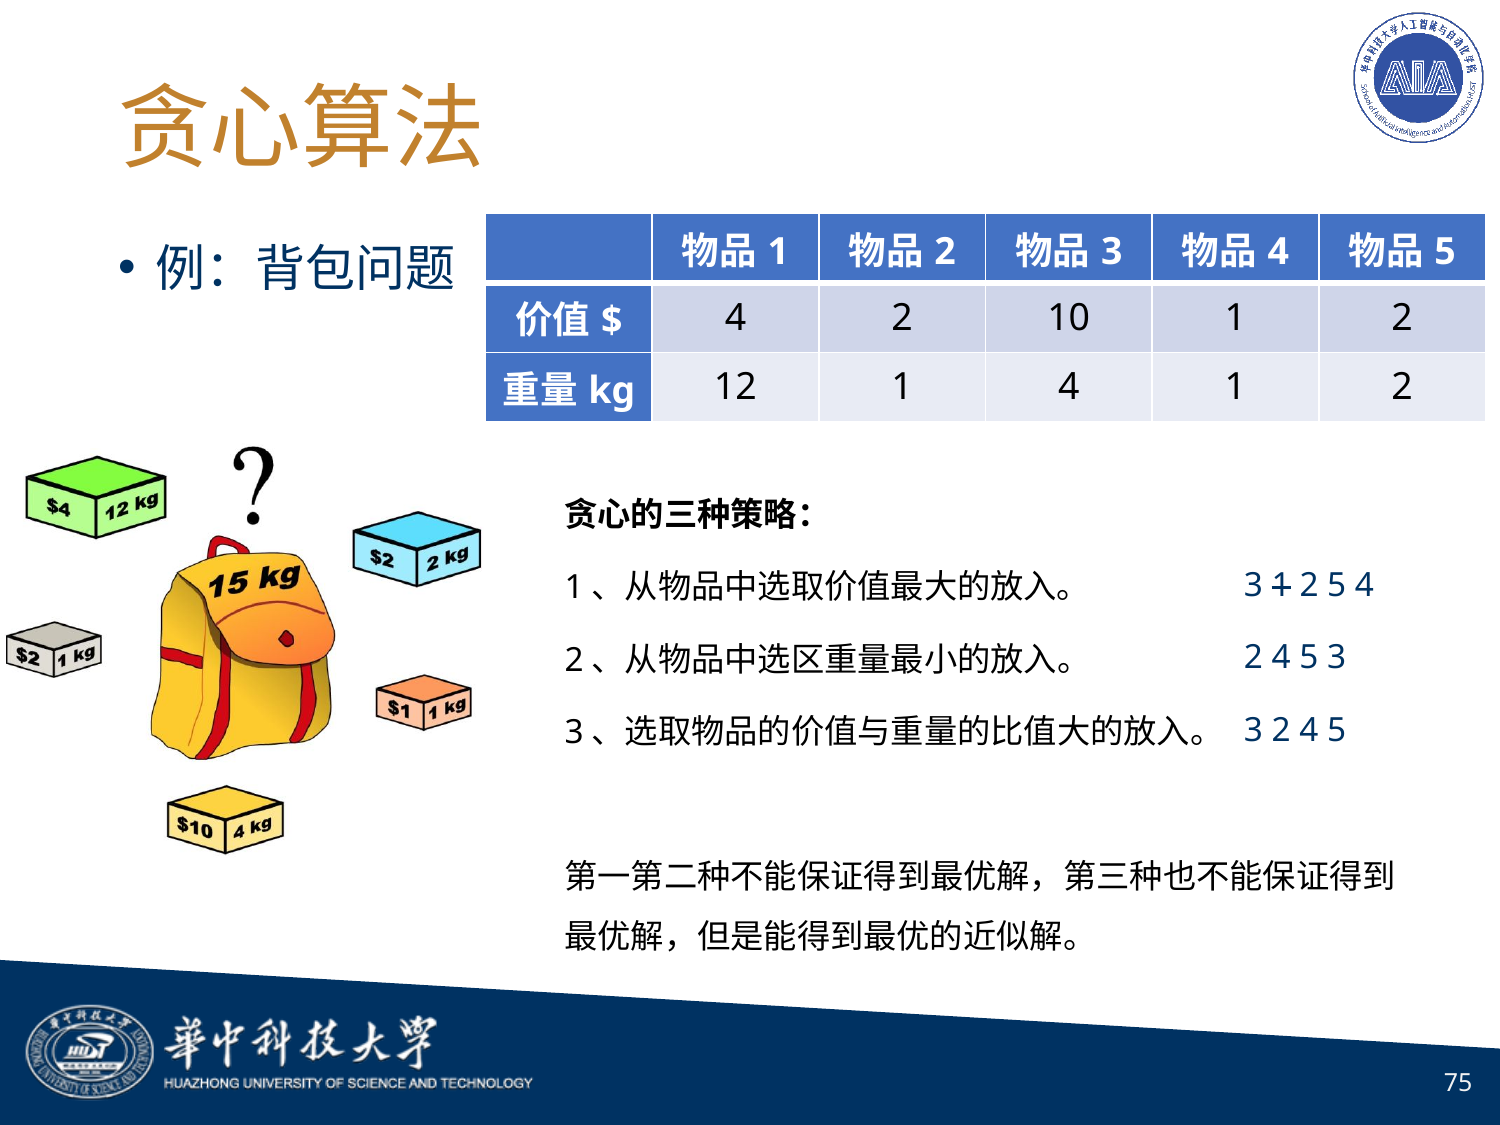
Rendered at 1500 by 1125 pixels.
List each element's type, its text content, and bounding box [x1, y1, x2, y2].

table_header 物品1 [653, 214, 818, 280]
picture [20, 996, 569, 1108]
title 贪心算法 [103, 59, 1397, 203]
table_cell 2 [820, 286, 985, 352]
table_cell 2 [1320, 353, 1485, 421]
slide_number 75 [1332, 1054, 1488, 1114]
table_header 物品4 [1153, 214, 1318, 280]
table_cell 12 [653, 353, 818, 421]
text_box 3 1 2 5 4 2 4 5 3 3 2 4 5 [1228, 535, 1500, 763]
table_cell 1 [1153, 286, 1318, 352]
table_cell 2 [1320, 286, 1485, 352]
table_cell 4 [986, 353, 1151, 421]
table_cell 1 [820, 353, 985, 421]
text_box 贪心的三种策略： 1、从物品中选取价值最大的放入。 2、从物品中选区重量最小的放入。 3、选取物品的价值与重量的比值大的放入。 第一第二种不能保证得到最优解，第三种也不能保证得到最优解，但是能得到最优的近似解。 [549, 465, 1429, 990]
list 例：背包问题 [103, 228, 1397, 923]
table_cell 10 [986, 286, 1151, 352]
table_cell 价值$ [486, 286, 651, 352]
table_header 物品5 [1320, 214, 1485, 280]
table_cell 重量kg [486, 353, 651, 421]
picture [0, 437, 504, 862]
table_cell 4 [653, 286, 818, 352]
table_header 物品3 [986, 214, 1151, 280]
table_header 物品2 [820, 214, 985, 280]
table_header [486, 214, 651, 280]
picture [1325, 0, 1500, 153]
table_cell 1 [1153, 353, 1318, 421]
